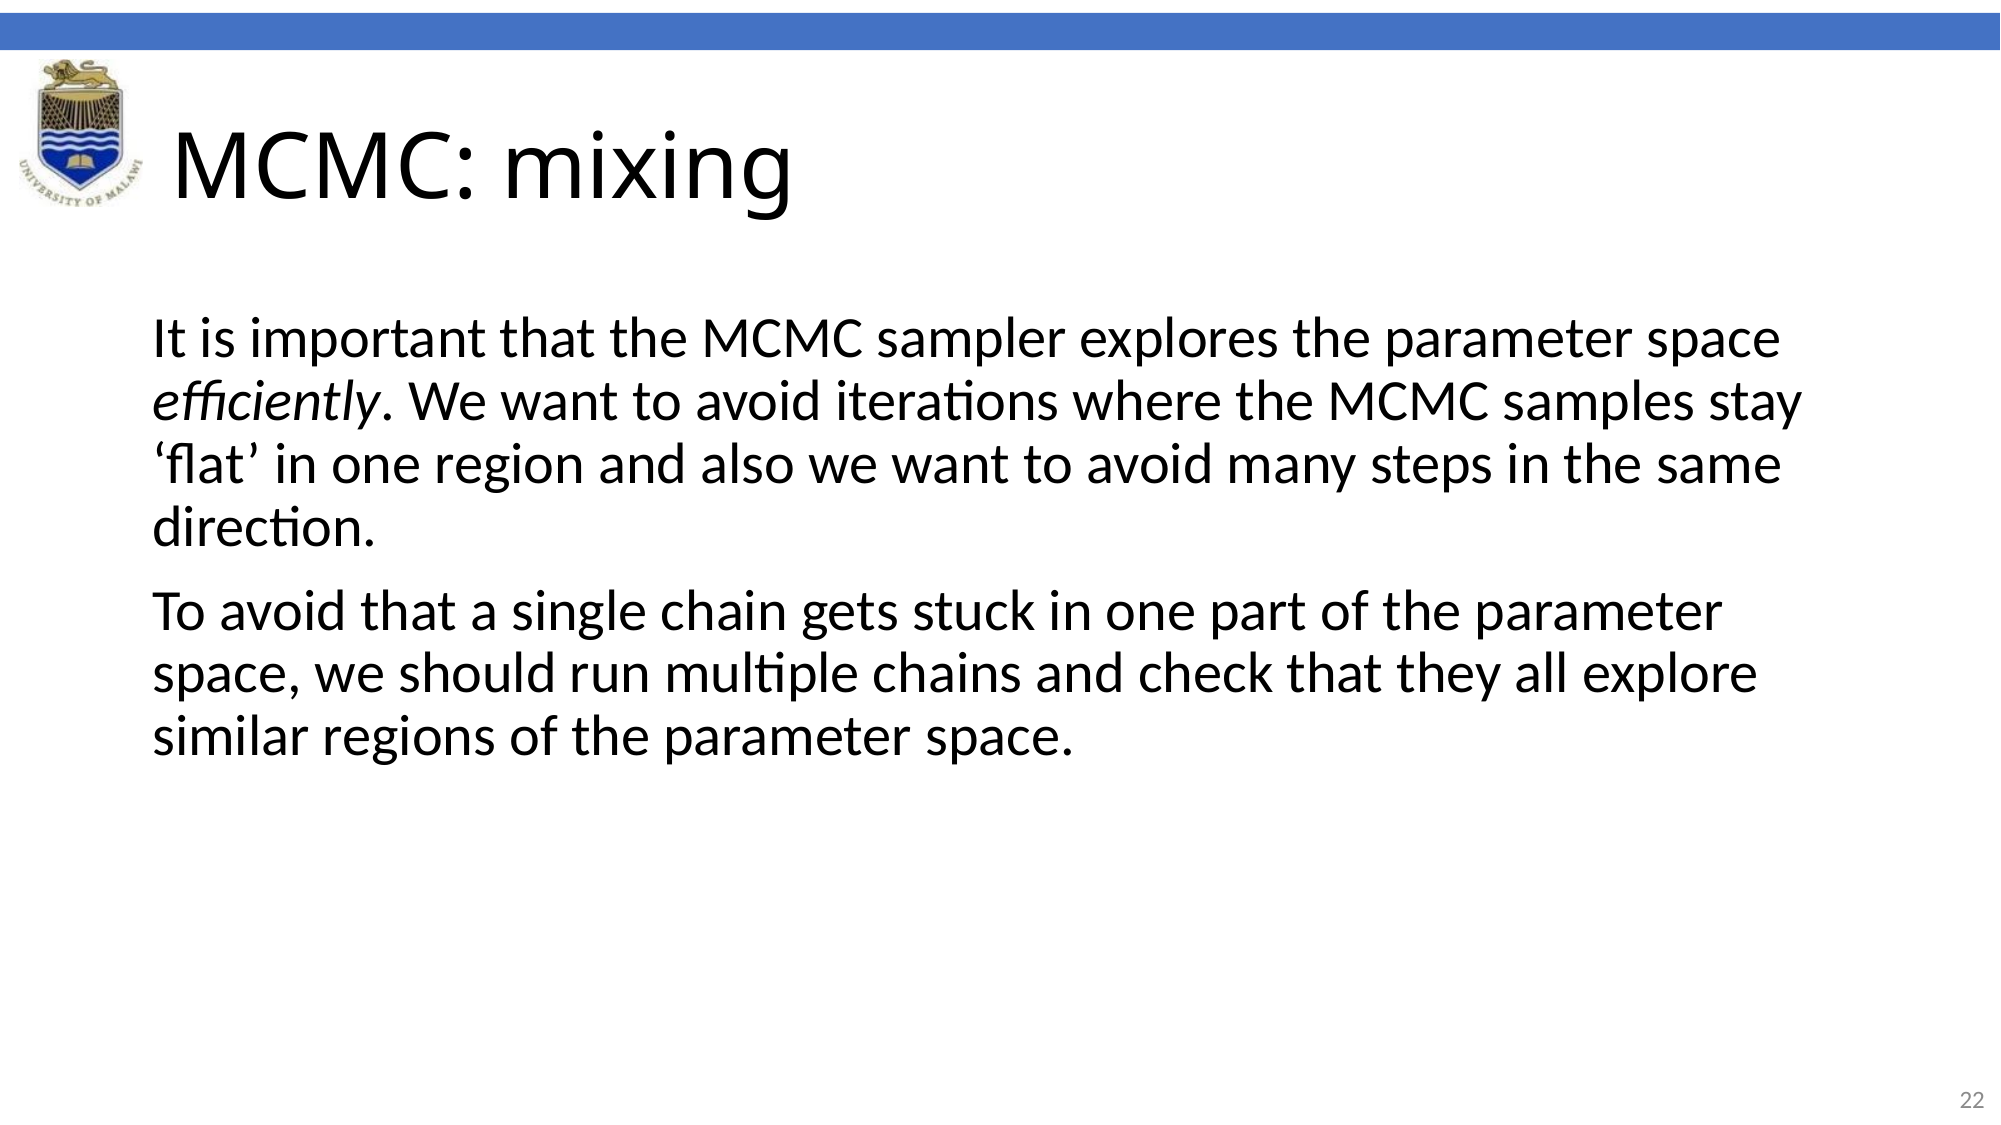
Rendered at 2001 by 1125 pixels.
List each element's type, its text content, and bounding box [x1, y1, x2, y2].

list It is important that the MCMC sampler explores the parameter space efficiently. We want to avoid iterations where the MCMC samples stay ‘flat’ in one region and also we want to avoid many steps in the same direction. To avoid that a single chain gets stuck in one part of the parameter space, we should run multiple chains and check that they all explore similar regions of the parameter space. [137, 299, 1863, 1066]
title MCMC: mixing [155, 59, 1851, 278]
slide_number 22 [1550, 1073, 2000, 1125]
picture [19, 59, 143, 207]
